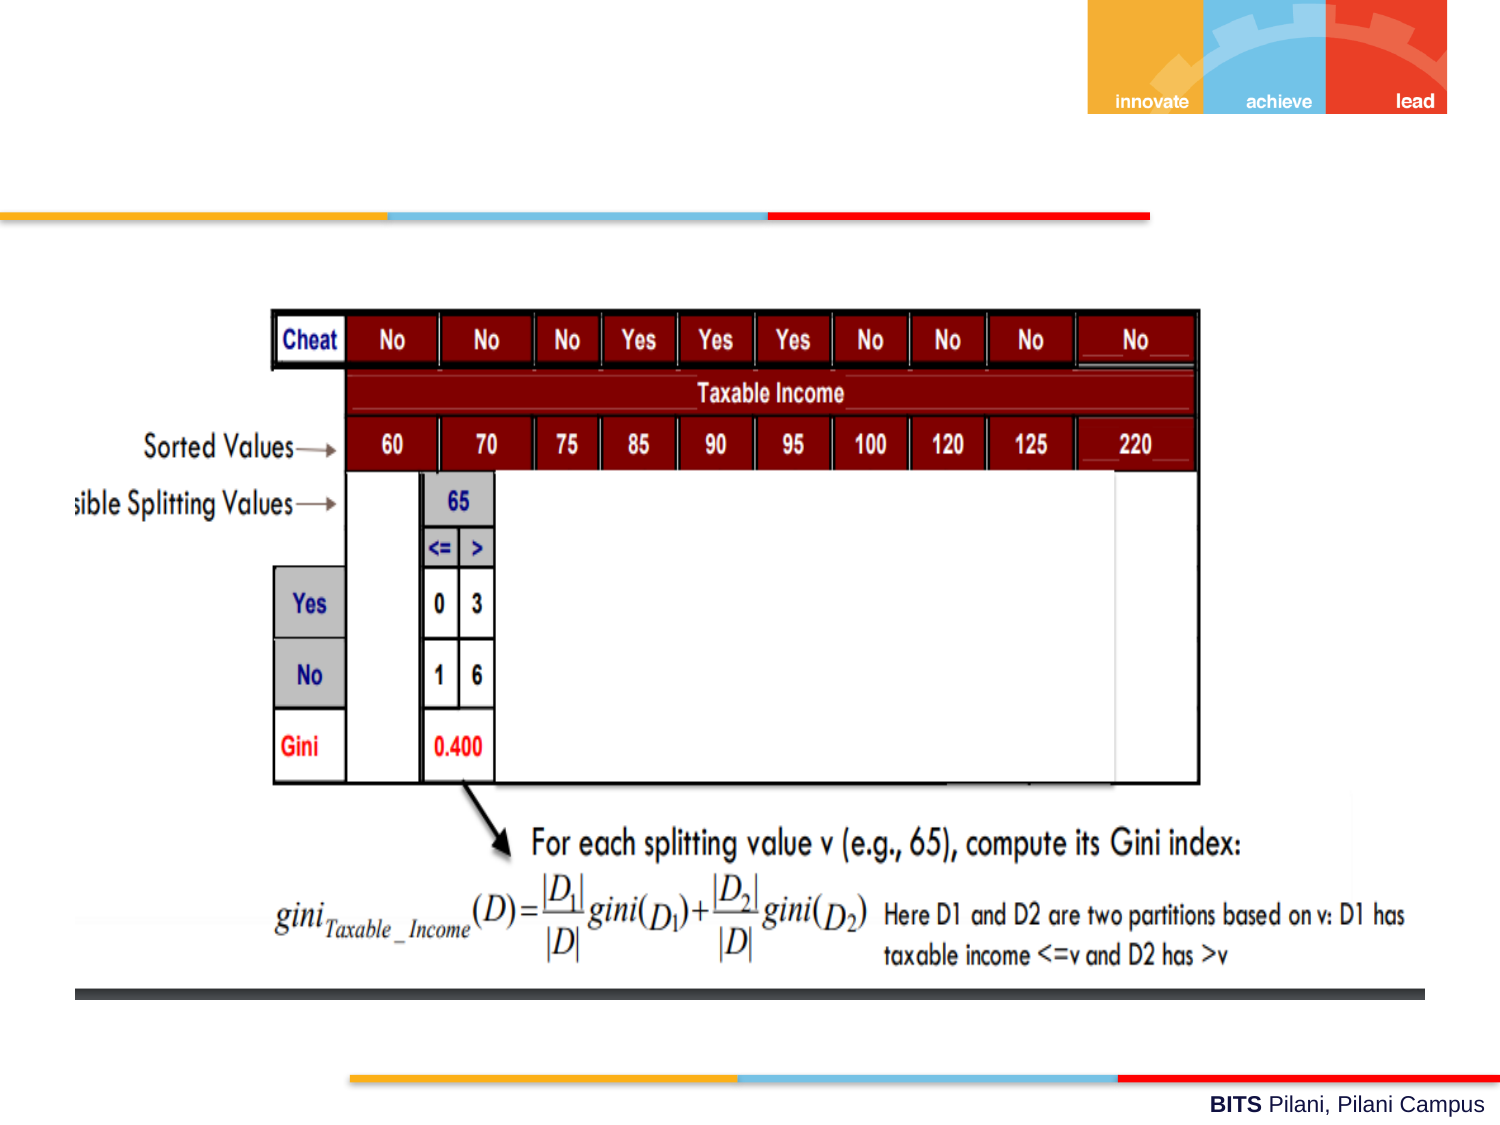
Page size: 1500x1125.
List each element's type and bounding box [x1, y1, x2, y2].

list [74, 302, 1426, 1000]
picture [1087, 0, 1448, 114]
